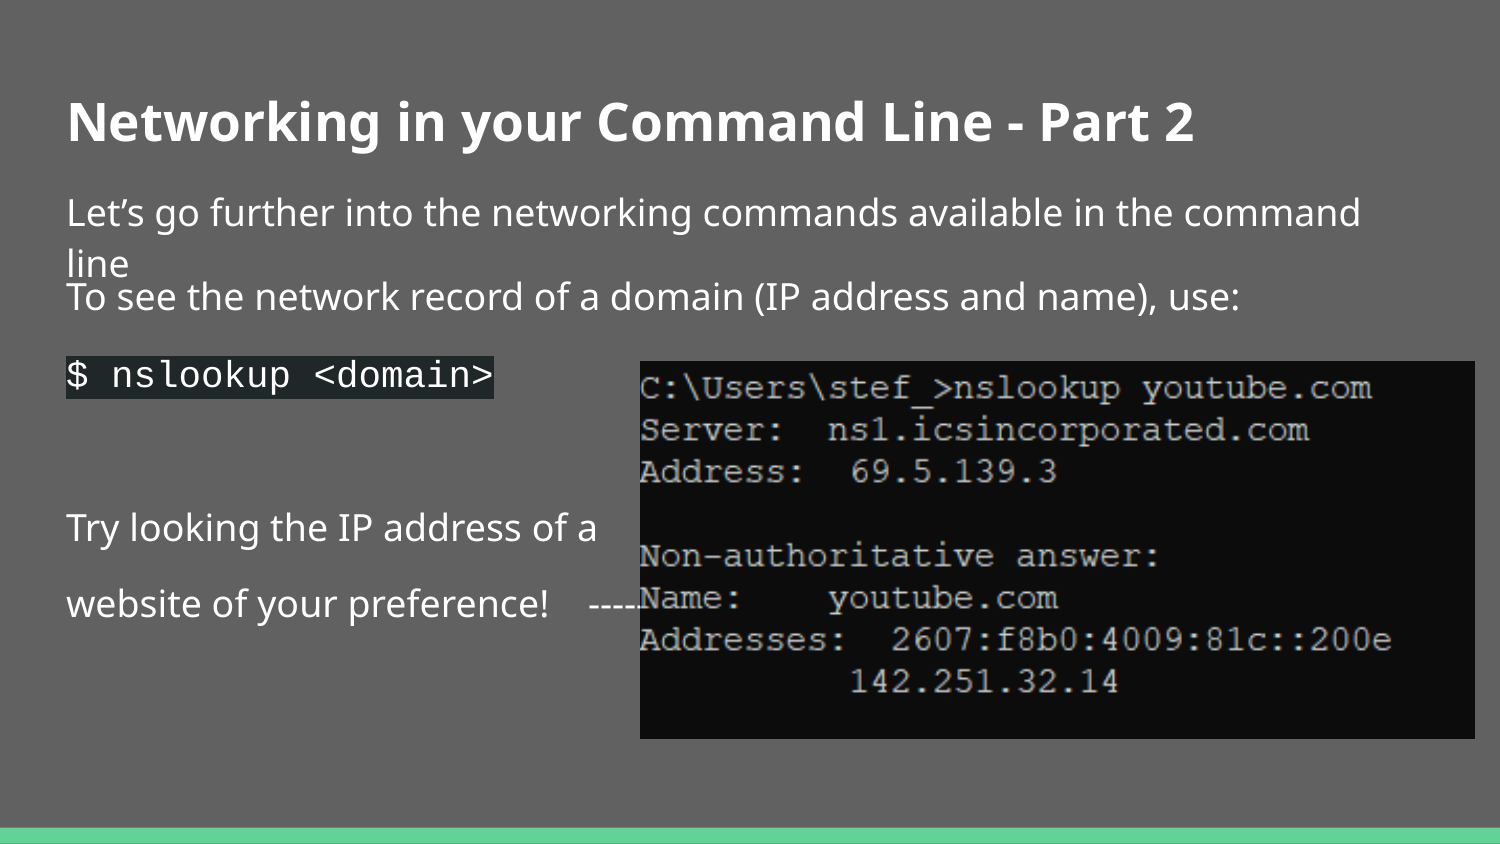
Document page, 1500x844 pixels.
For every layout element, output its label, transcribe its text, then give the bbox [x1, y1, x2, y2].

picture [640, 361, 1475, 739]
title Networking in your Command Line - Part 2 [51, 72, 1449, 166]
list To see the network record of a domain (IP address and name), use: $ nslookup <domain> Try looking the IP address of a website of your preference! -----> [51, 251, 1408, 812]
text_box Let’s go further into the networking commands available in the command line [51, 166, 1449, 301]
